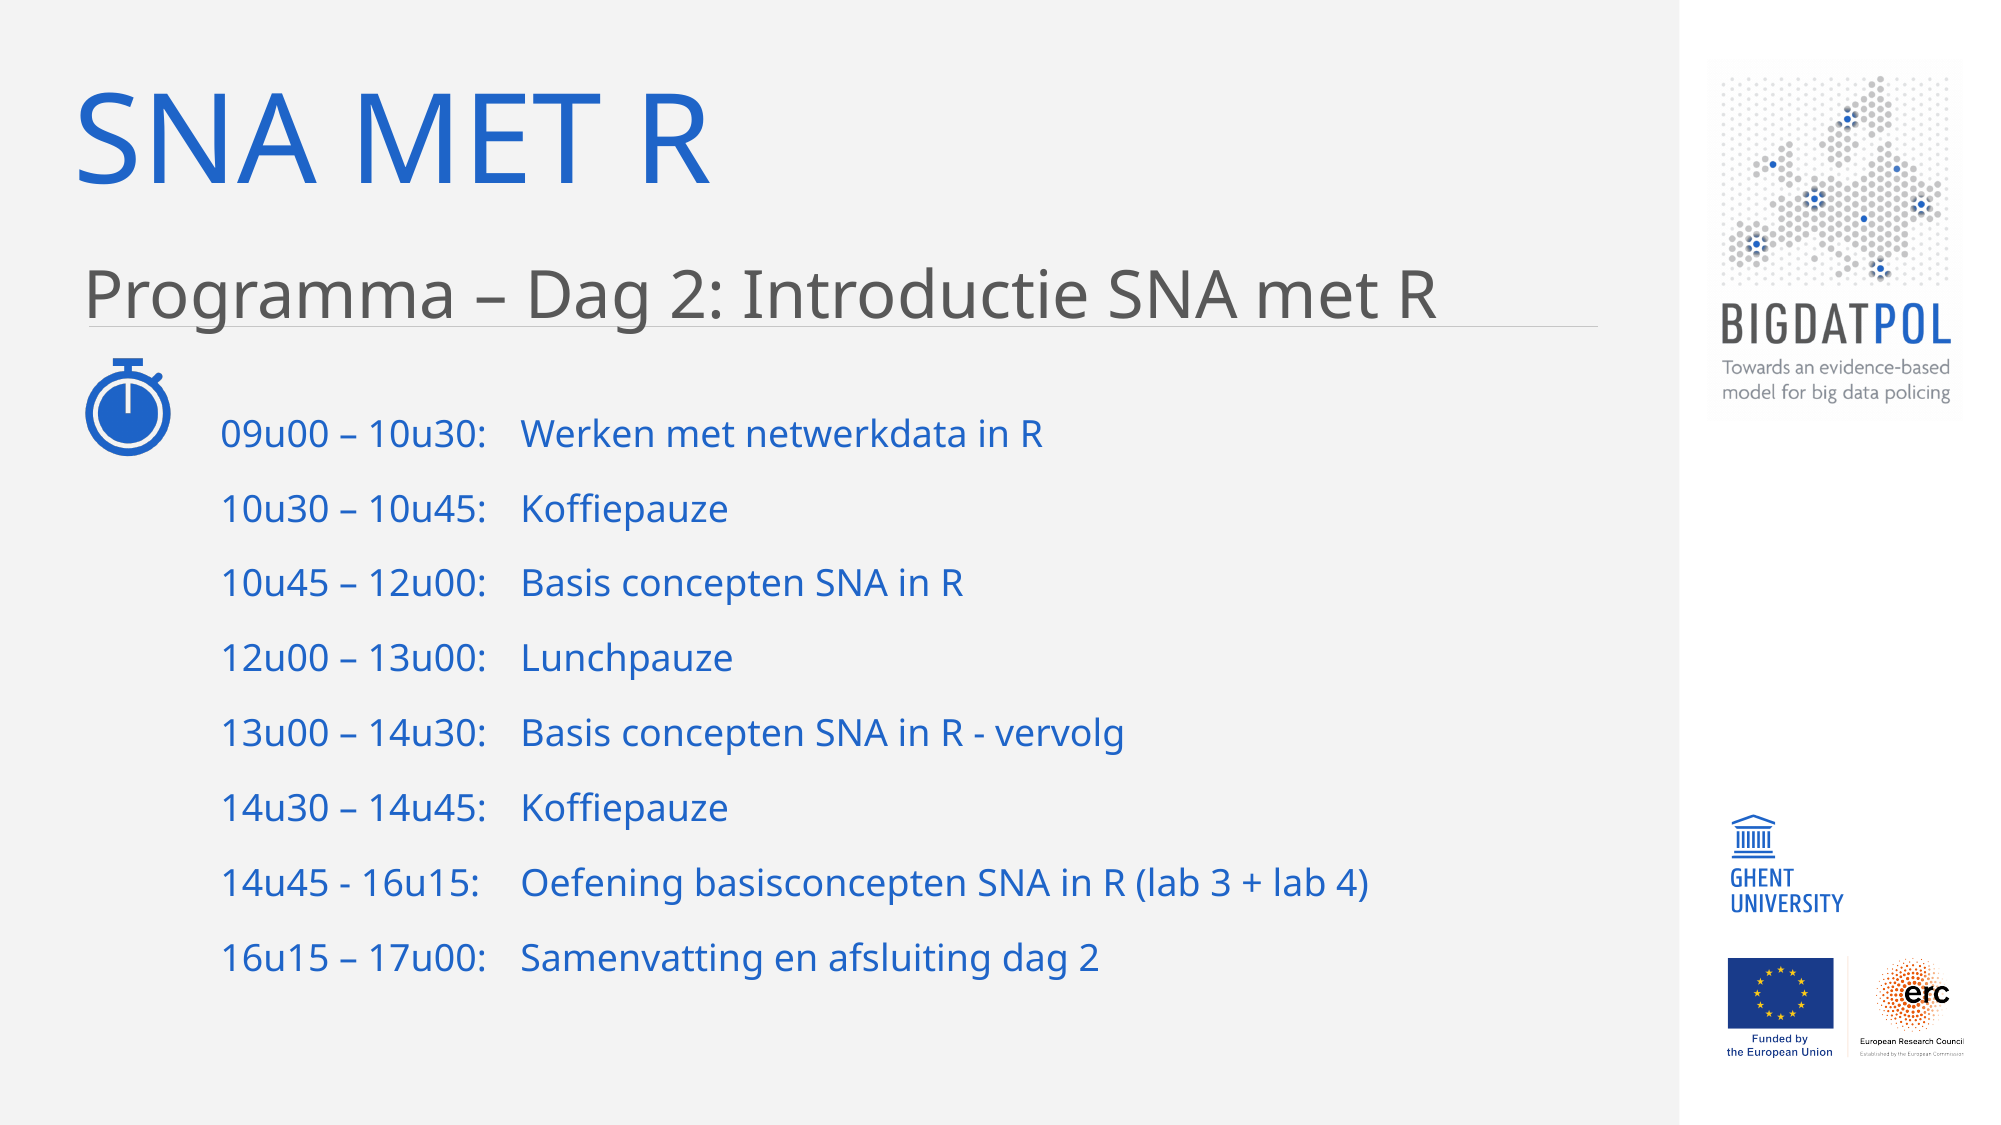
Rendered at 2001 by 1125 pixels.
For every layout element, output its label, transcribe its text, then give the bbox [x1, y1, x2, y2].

picture [1688, 781, 1964, 1058]
title SNA met r [58, 53, 1599, 233]
picture [68, 347, 188, 467]
list Programma – Dag 2: Introductie SNA met R [68, 228, 1599, 336]
picture [1707, 59, 1963, 421]
list 09u00 – 10u30: Werken met netwerkdata in R 10u30 – 10u45: Koffiepauze 10u45 – 12u00: Basis concepten SNA in R 12u00 – 13u00: Lunchpauze 13u00 – 14u30: Basis concepten SNA in R - vervolg 14u30 – 14u45: Koffiepauze 14u45 - 16u15: Oefening basisconcepten SNA in R (lab 3 + lab 4) 16u15 – 17u00: Samenvatting en afsluiting dag 2 [205, 393, 1492, 1071]
